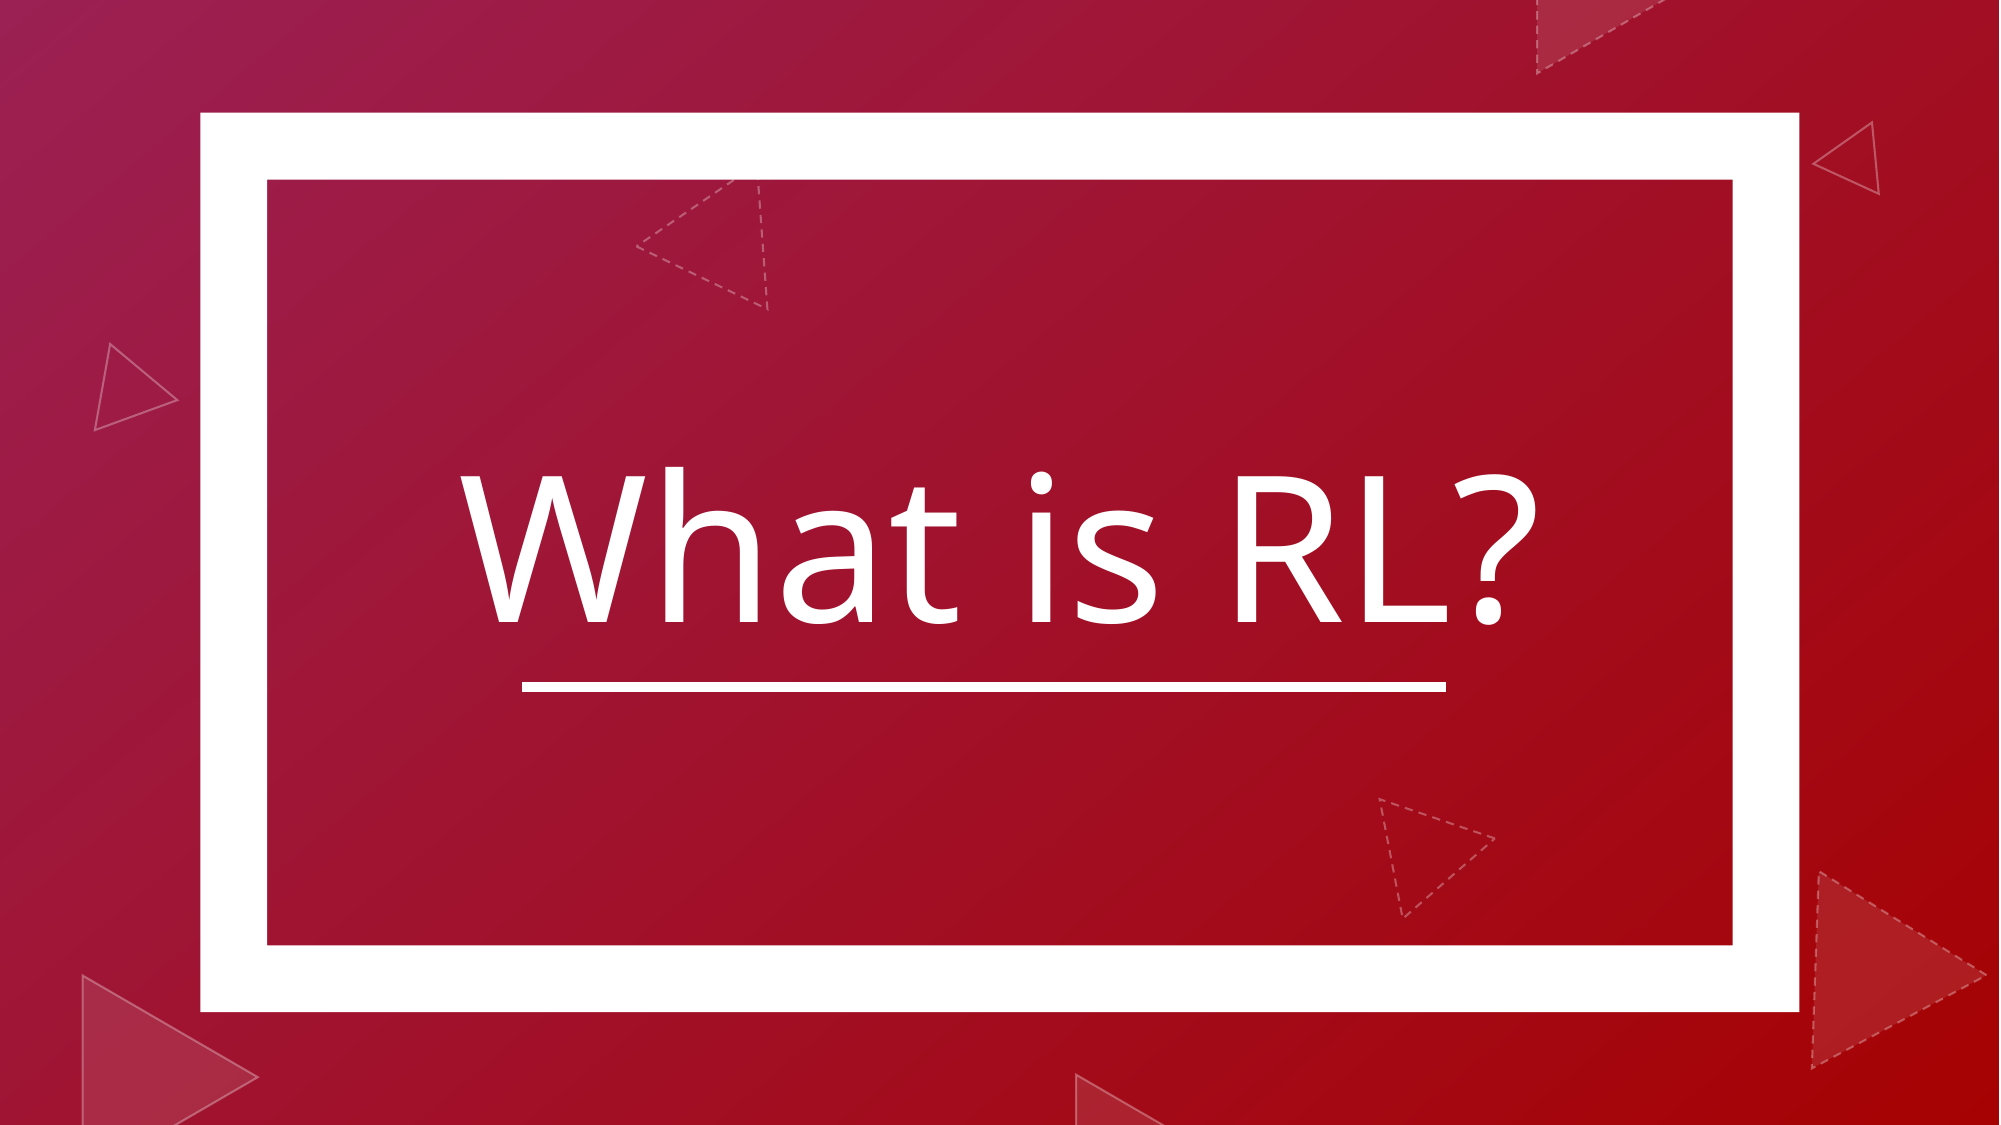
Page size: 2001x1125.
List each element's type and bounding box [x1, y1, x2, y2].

text_box [0, 0, 1999, 1125]
